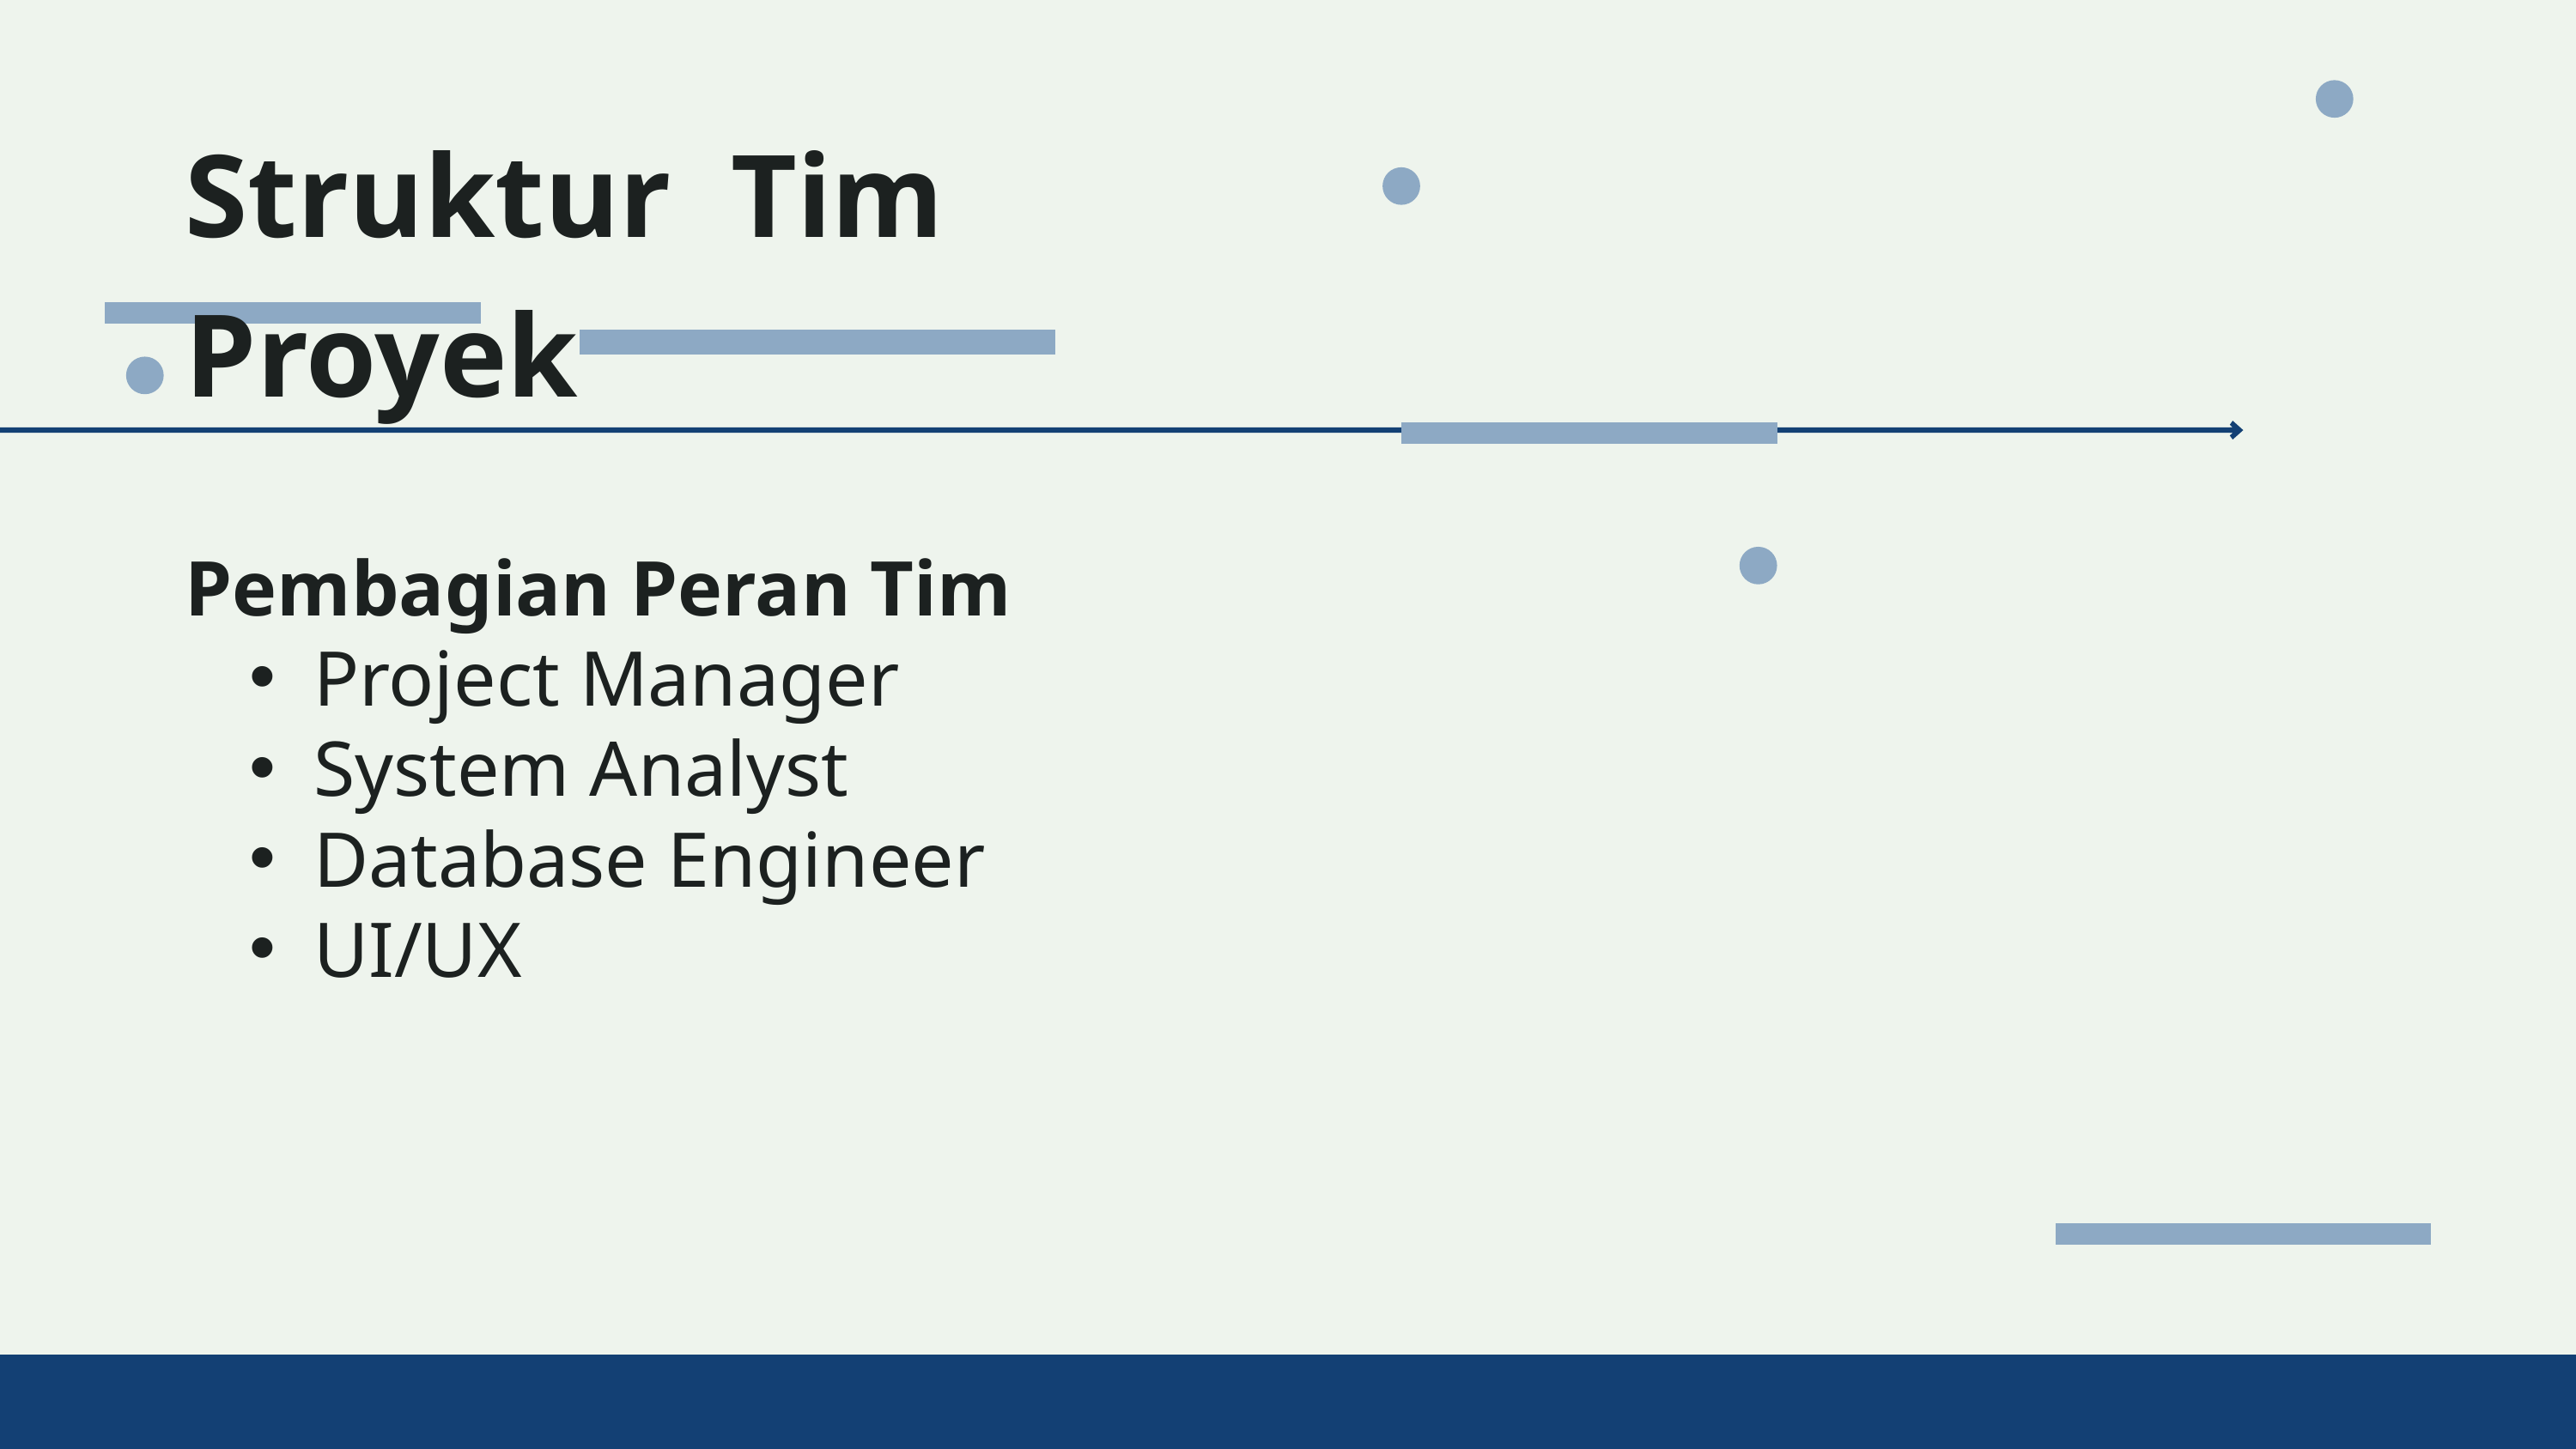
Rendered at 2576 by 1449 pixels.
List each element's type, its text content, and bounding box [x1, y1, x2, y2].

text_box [2315, 80, 2354, 118]
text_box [125, 356, 164, 395]
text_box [1382, 167, 1421, 205]
text_box [1782, 423, 2244, 437]
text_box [0, 1355, 2576, 1449]
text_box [105, 301, 482, 324]
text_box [1739, 546, 1777, 585]
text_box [1400, 421, 1777, 444]
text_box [579, 330, 1056, 355]
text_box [2055, 1222, 2432, 1245]
text_box Struktur Tim Proyek [185, 100, 1228, 420]
text_box Pembagian Peran Tim Project Manager System Analyst Database Engineer UI/UX [185, 540, 2083, 993]
